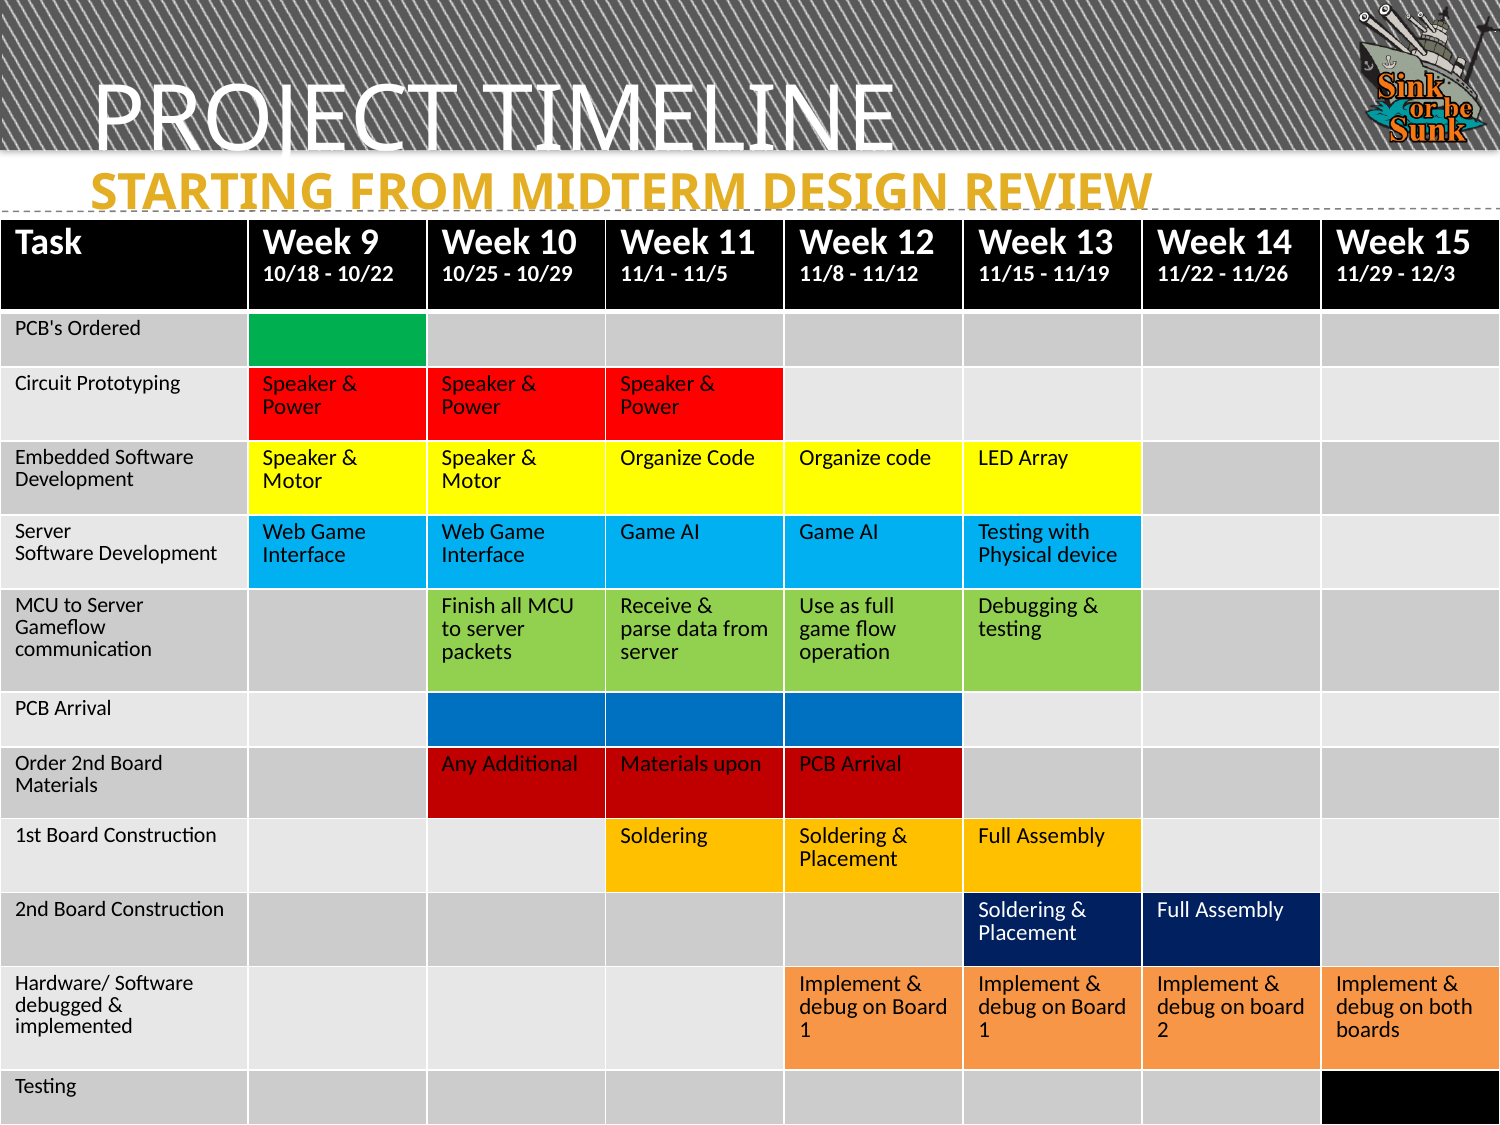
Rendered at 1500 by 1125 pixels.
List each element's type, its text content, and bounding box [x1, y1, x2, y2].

table_cell Soldering [606, 819, 783, 892]
table_cell [249, 590, 426, 691]
table_cell [1143, 516, 1320, 588]
table_cell Full Assembly [1143, 893, 1320, 966]
table_cell PCB Arrival [785, 748, 962, 818]
table_cell [428, 967, 605, 1069]
table_cell Speaker & Power [249, 368, 426, 440]
table_cell Testing [1, 1071, 247, 1124]
table_cell [785, 693, 962, 746]
table_cell [964, 314, 1141, 366]
table_cell [606, 893, 783, 966]
table_cell [1322, 442, 1499, 514]
table_cell [249, 893, 426, 966]
table_header Week 12 11/8 - 11/12 [785, 220, 962, 309]
table_header Week 9 10/18 - 10/22 [249, 220, 426, 309]
table_cell Implement & debug on both boards [1322, 967, 1499, 1069]
table_cell Order 2nd Board Materials [1, 748, 247, 818]
table_cell PCB's Ordered [1, 314, 247, 366]
table_cell Materials upon [606, 748, 783, 818]
table_cell [1143, 819, 1320, 892]
table_header Week 13 11/15 - 11/19 [964, 220, 1141, 309]
table_cell Organize Code [606, 442, 783, 514]
table_cell Embedded Software Development [1, 442, 247, 514]
table_cell [249, 819, 426, 892]
list Starting from Midterm Design Review [75, 151, 1425, 218]
table_cell [428, 1071, 605, 1124]
table_cell [964, 748, 1141, 818]
table_cell [1322, 516, 1499, 588]
table_header Week 11 11/1 - 11/5 [606, 220, 783, 309]
table_header Week 10 10/25 - 10/29 [428, 220, 605, 309]
table_cell Soldering & Placement [785, 819, 962, 892]
table_cell [606, 967, 783, 1069]
table_cell [1322, 314, 1499, 366]
table_cell [606, 693, 783, 746]
table_cell Hardware/ Software debugged & implemented [1, 967, 247, 1069]
table_cell Implement & debug on Board 1 [964, 967, 1141, 1069]
table_cell Web Game Interface [249, 516, 426, 588]
table_cell [1322, 1071, 1499, 1124]
table_cell [428, 693, 605, 746]
table_cell [964, 693, 1141, 746]
table_cell [1322, 748, 1499, 818]
table_cell [428, 819, 605, 892]
picture [1356, 0, 1500, 143]
table_cell [1322, 693, 1499, 746]
table_header Week 14 11/22 - 11/26 [1143, 220, 1320, 309]
table_cell [428, 893, 605, 966]
table_cell Full Assembly [964, 819, 1141, 892]
table_cell [249, 1071, 426, 1124]
table_cell [1322, 819, 1499, 892]
table_cell [1143, 693, 1320, 746]
table_cell 1st Board Construction [1, 819, 247, 892]
table_cell [249, 748, 426, 818]
table_cell Game AI [785, 516, 962, 588]
table_cell [1322, 590, 1499, 691]
table_cell Any Additional [428, 748, 605, 818]
table_cell [785, 368, 962, 440]
table_cell Speaker & Power [428, 368, 605, 440]
table_cell Testing with Physical device [964, 516, 1141, 588]
table_cell [606, 314, 783, 366]
table_cell [1143, 442, 1320, 514]
table_cell [249, 967, 426, 1069]
table_cell Finish all MCU to server packets [428, 590, 605, 691]
table_cell 2nd Board Construction [1, 893, 247, 966]
table_cell Speaker & Motor [249, 442, 426, 514]
table_cell Organize code [785, 442, 962, 514]
table_cell Circuit Prototyping [1, 368, 247, 440]
table_cell Use as full game flow operation [785, 590, 962, 691]
table_cell [785, 314, 962, 366]
table_cell Speaker & Motor [428, 442, 605, 514]
table_cell Implement & debug on Board 1 [785, 967, 962, 1069]
table_cell PCB Arrival [1, 693, 247, 746]
table_cell [249, 314, 426, 366]
table_cell [785, 1071, 962, 1124]
title Project Timeline [75, 51, 1355, 151]
table_cell [964, 1071, 1141, 1124]
table_cell [1322, 368, 1499, 440]
table_cell [1143, 590, 1320, 691]
table_cell [1143, 314, 1320, 366]
table_cell Speaker & Power [606, 368, 783, 440]
table_cell Web Game Interface [428, 516, 605, 588]
table_cell [964, 368, 1141, 440]
table_cell [428, 314, 605, 366]
table_cell MCU to Server Gameflow communication [1, 590, 247, 691]
table_cell [606, 1071, 783, 1124]
table_cell Debugging & testing [964, 590, 1141, 691]
table_cell LED Array [964, 442, 1141, 514]
table_cell Implement & debug on board 2 [1143, 967, 1320, 1069]
table_cell Game AI [606, 516, 783, 588]
table_header Task [1, 220, 247, 309]
table_cell [1143, 1071, 1320, 1124]
table_cell Server Software Development [1, 516, 247, 588]
table_cell [785, 893, 962, 966]
table_cell [1322, 893, 1499, 966]
table_header Week 15 11/29 - 12/3 [1322, 220, 1499, 309]
table_cell [1143, 748, 1320, 818]
table_cell Receive & parse data from server [606, 590, 783, 691]
table_cell [249, 693, 426, 746]
table_cell Soldering & Placement [964, 893, 1141, 966]
table_cell [1143, 368, 1320, 440]
